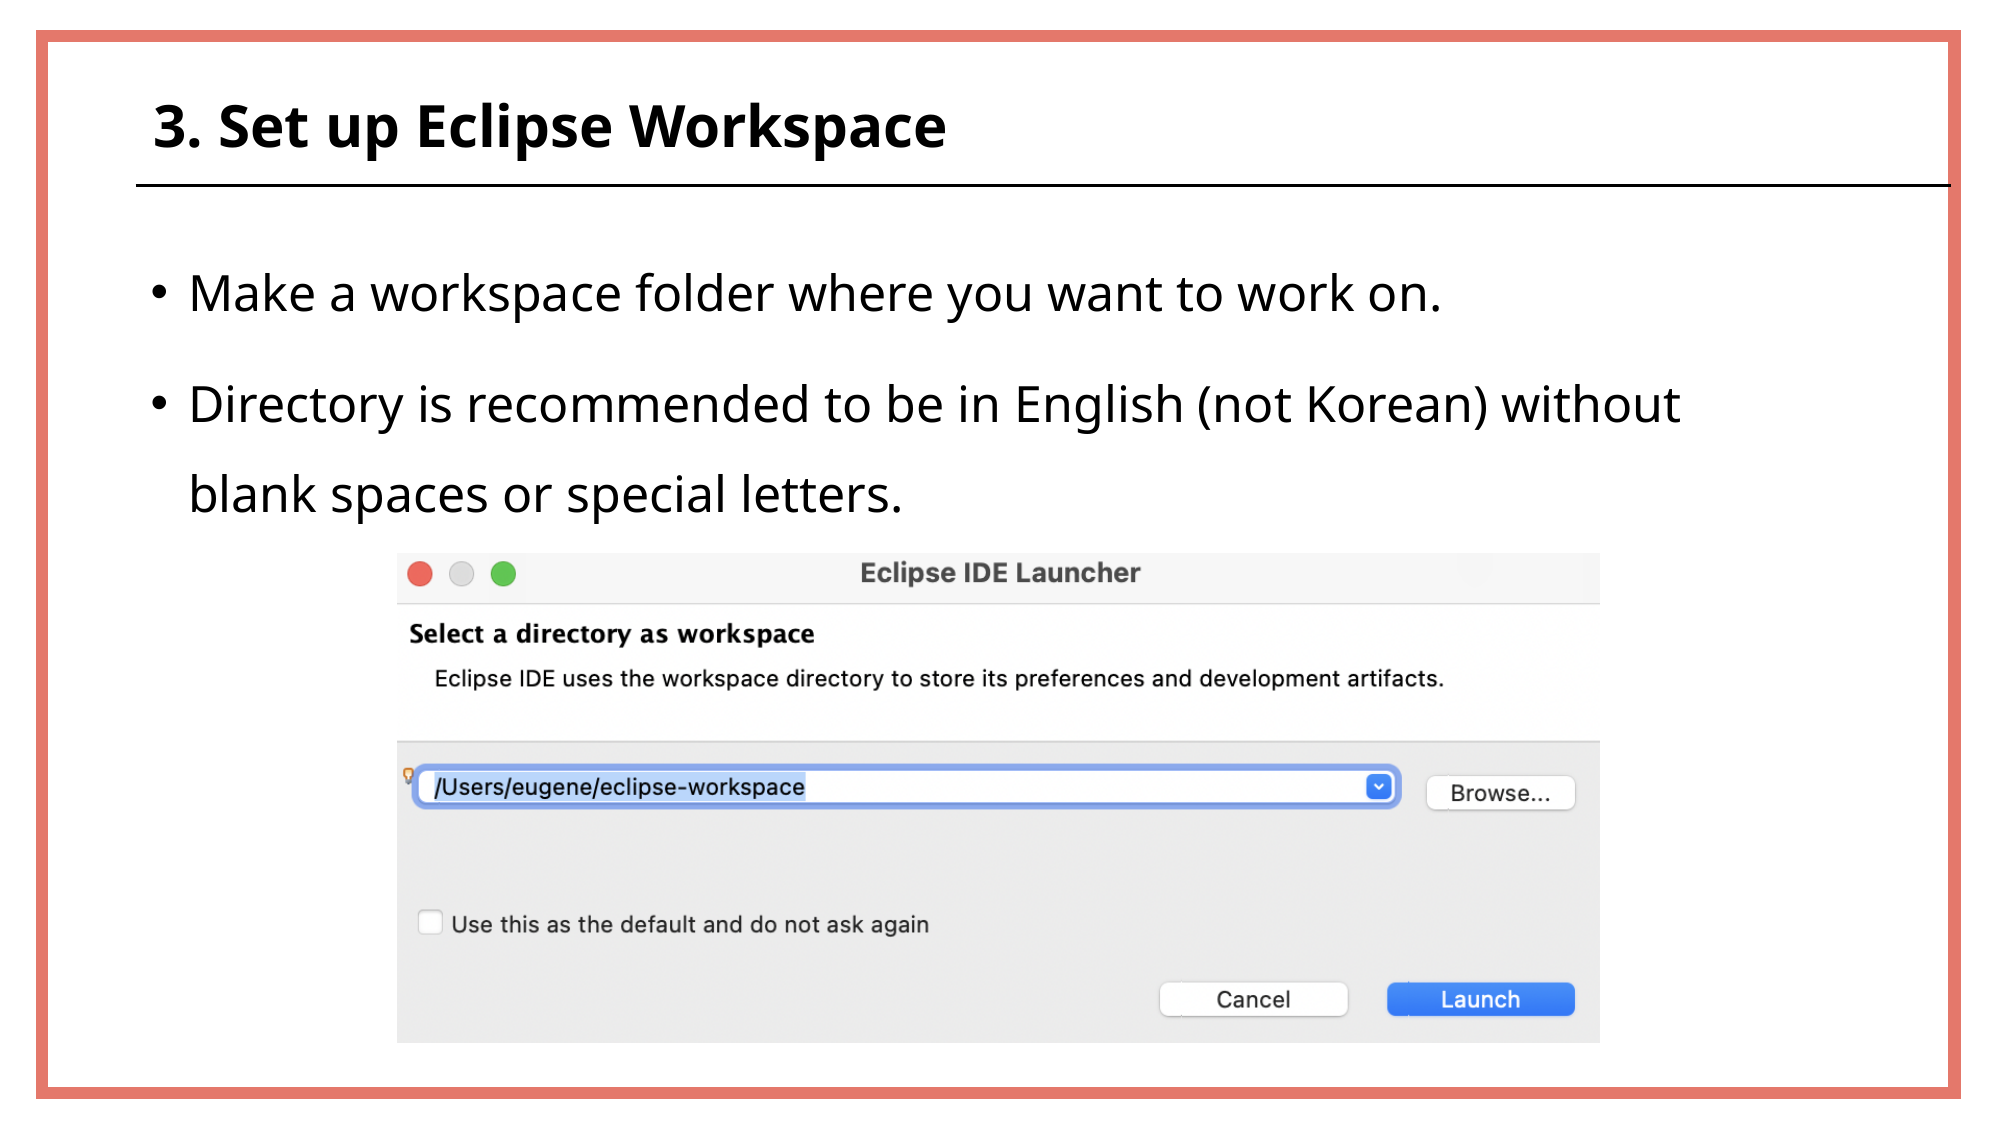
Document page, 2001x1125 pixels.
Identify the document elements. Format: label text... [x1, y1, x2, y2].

list 3. Set up Eclipse Workspace [138, 76, 1373, 182]
slide_number 15 [1412, 1059, 1863, 1103]
list Make a workspace folder where you want to work on. Directory is recommended to be in English (not Korean) without blank spaces or special letters. [135, 223, 1863, 1059]
picture [397, 553, 1601, 1043]
